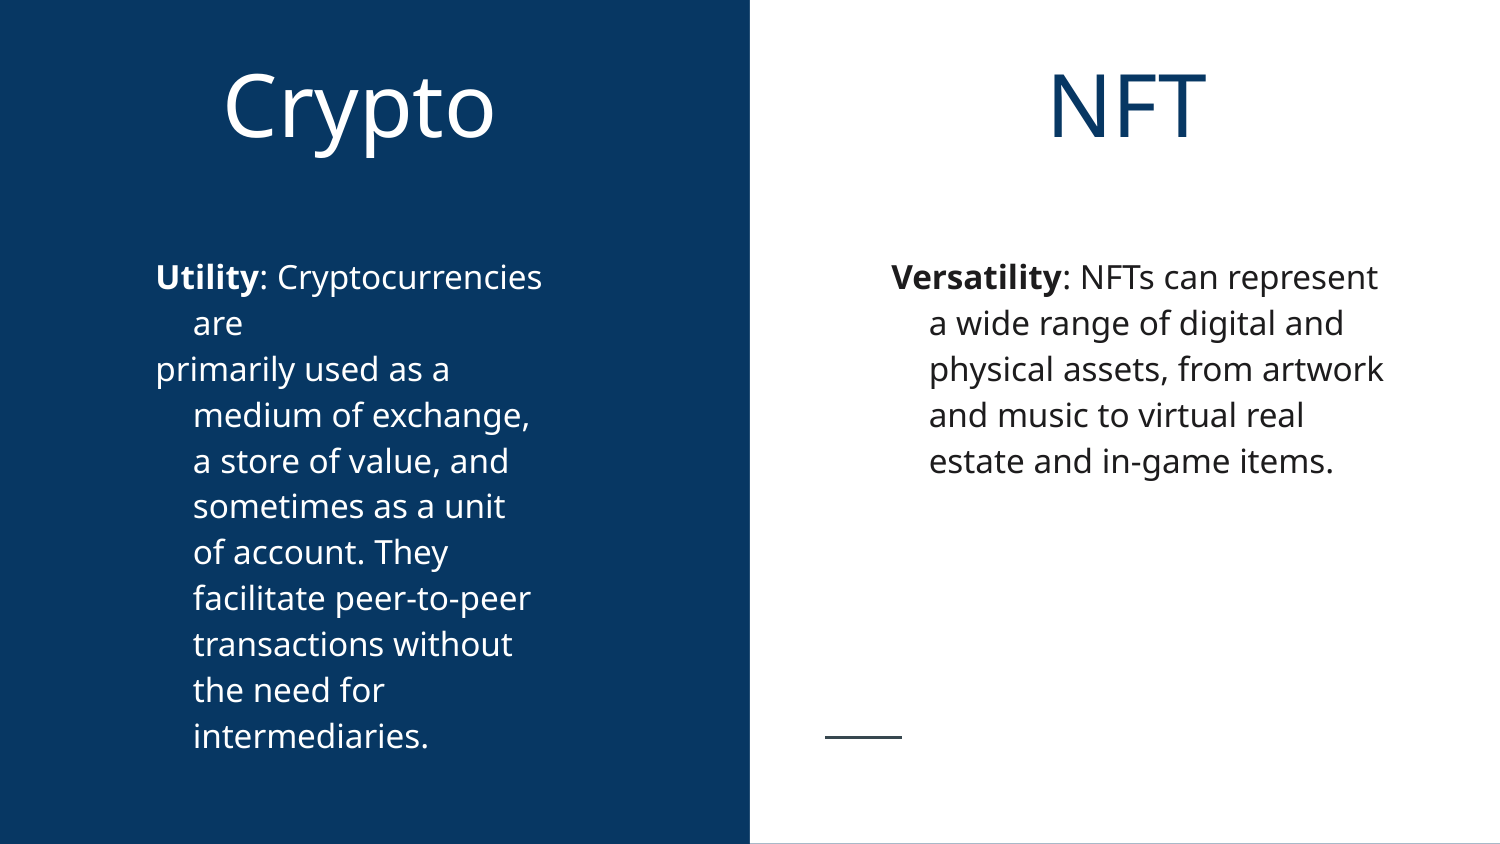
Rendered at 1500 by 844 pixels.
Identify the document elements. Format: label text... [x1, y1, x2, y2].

title Crypto [28, 34, 692, 171]
title NFT [795, 34, 1459, 171]
text_box Utility: Cryptocurrencies are primarily used as a medium of exchange, a store of value, and sometimes as a unit of account. They facilitate peer-to-peer transactions without the need for intermediaries. [59, 235, 561, 771]
text_box Versatility: NFTs can represent a wide range of digital and physical assets, from artwork and music to virtual real estate and in-game items. [795, 235, 1400, 586]
